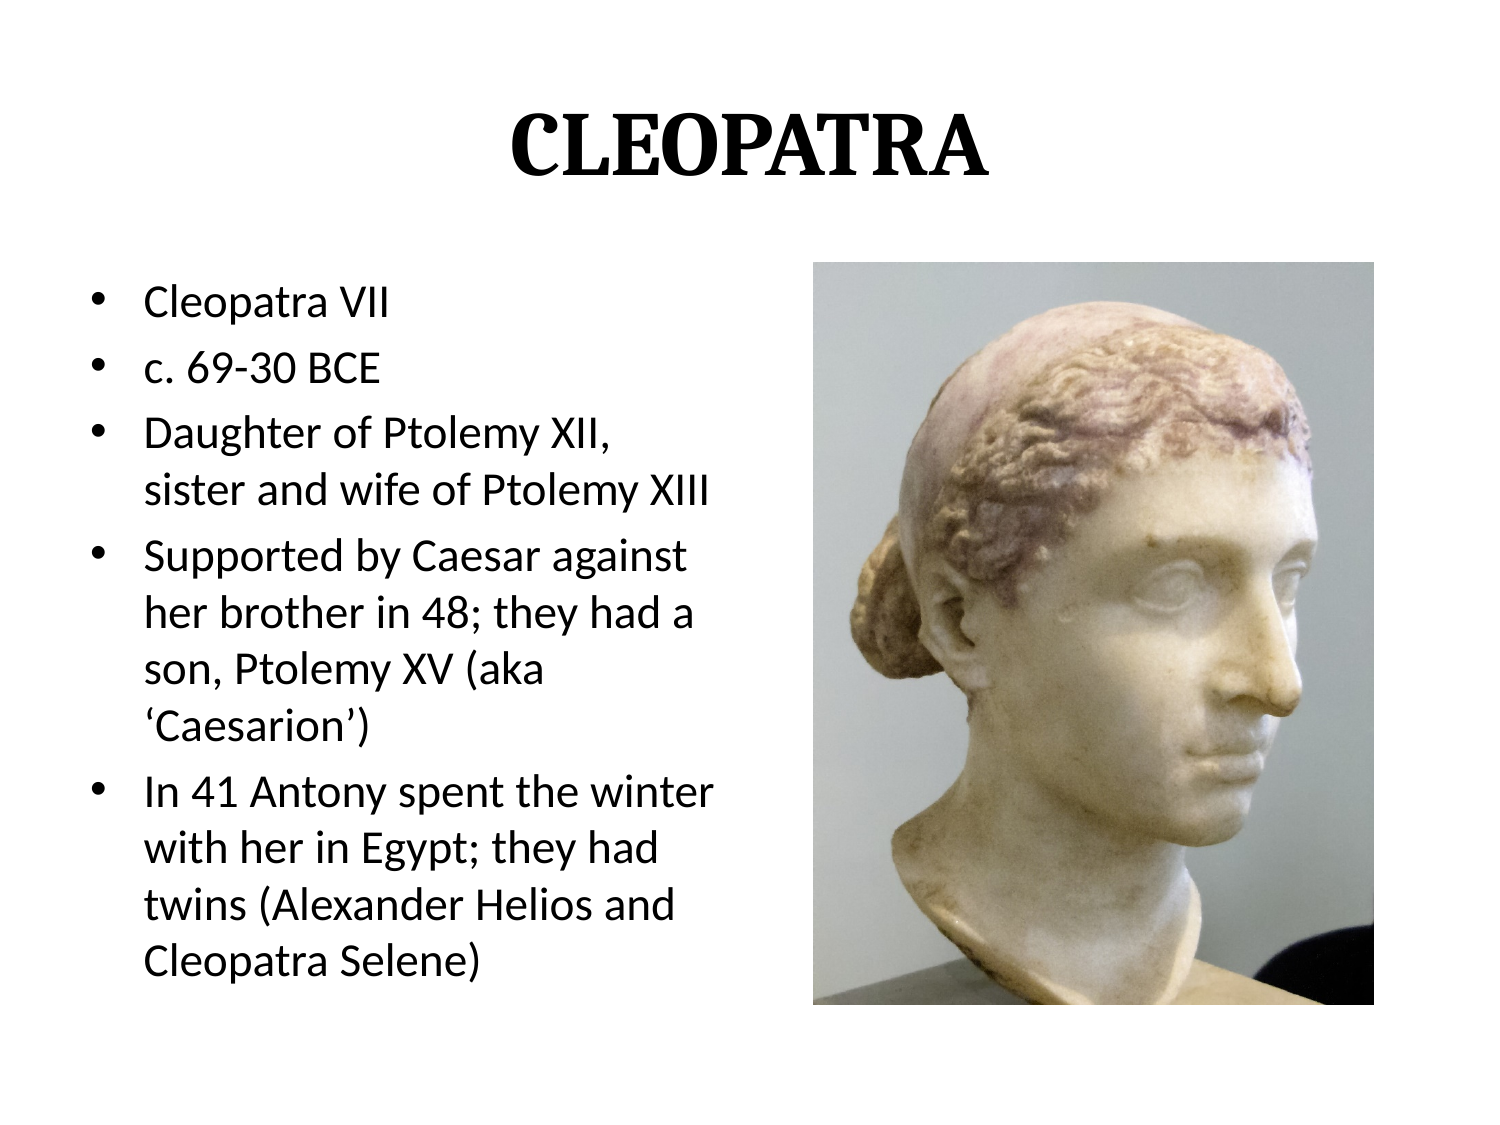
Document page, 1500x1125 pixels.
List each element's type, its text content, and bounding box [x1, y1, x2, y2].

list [813, 262, 1375, 1006]
list Cleopatra VII c. 69-30 BCE Daughter of Ptolemy XII, sister and wife of Ptolemy XIII Supported by Caesar against her brother in 48; they had a son, Ptolemy XV (aka ‘Caesarion’) In 41 Antony spent the winter with her in Egypt; they had twins (Alexander Helios and Cleopatra Selene) [75, 262, 738, 1005]
title Cleopatra [75, 45, 1425, 233]
